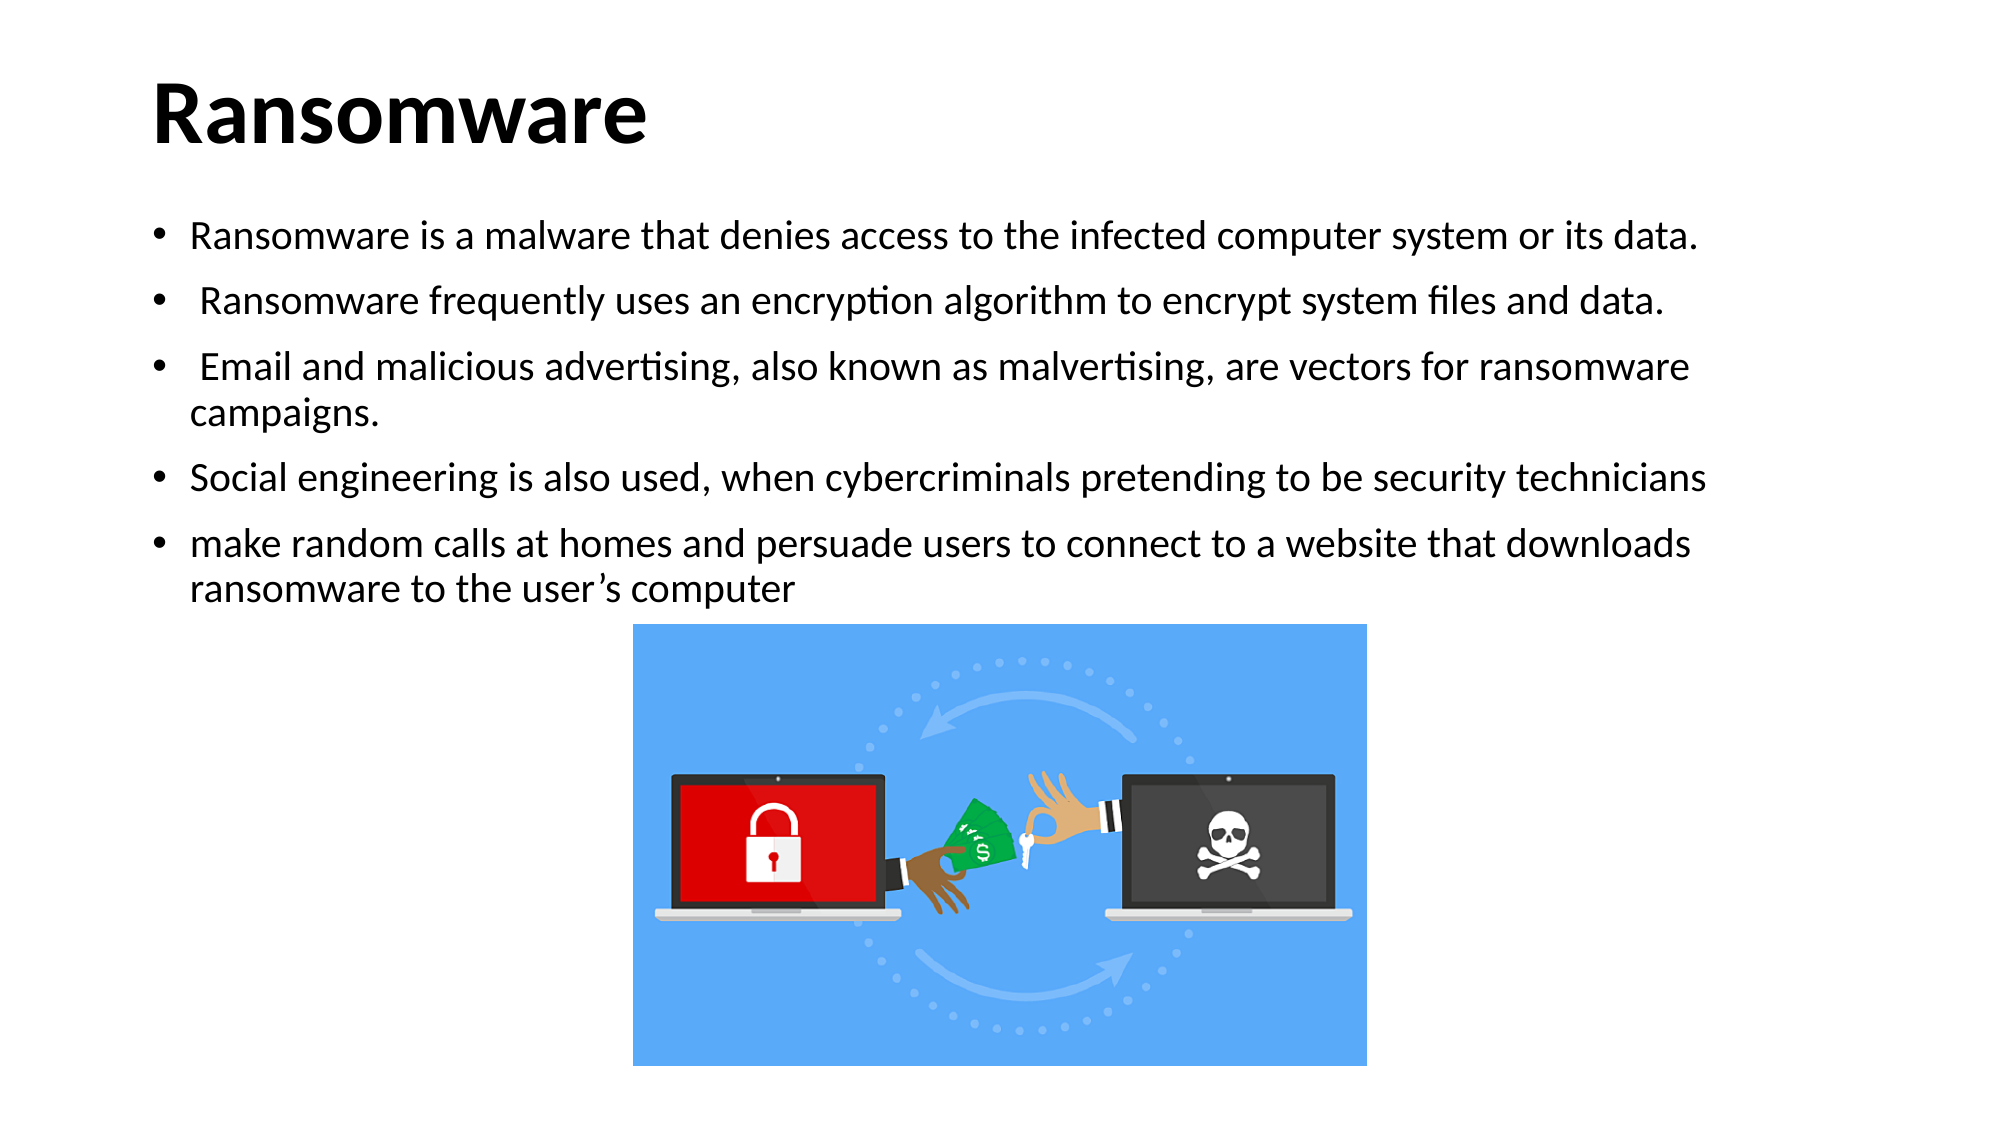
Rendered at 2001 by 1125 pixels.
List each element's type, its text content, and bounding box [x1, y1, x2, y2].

title Ransomware [137, 59, 1863, 205]
picture [632, 624, 1367, 1066]
list Ransomware is a malware that denies access to the infected computer system or its data. Ransomware frequently uses an encryption algorithm to encrypt system files and data. Email and malicious advertising, also known as malvertising, are vectors for ransomware campaigns. Social engineering is also used, when cybercriminals pretending to be security technicians make random calls at homes and persuade users to connect to a website that downloads ransomware to the user’s computer [137, 205, 1892, 920]
